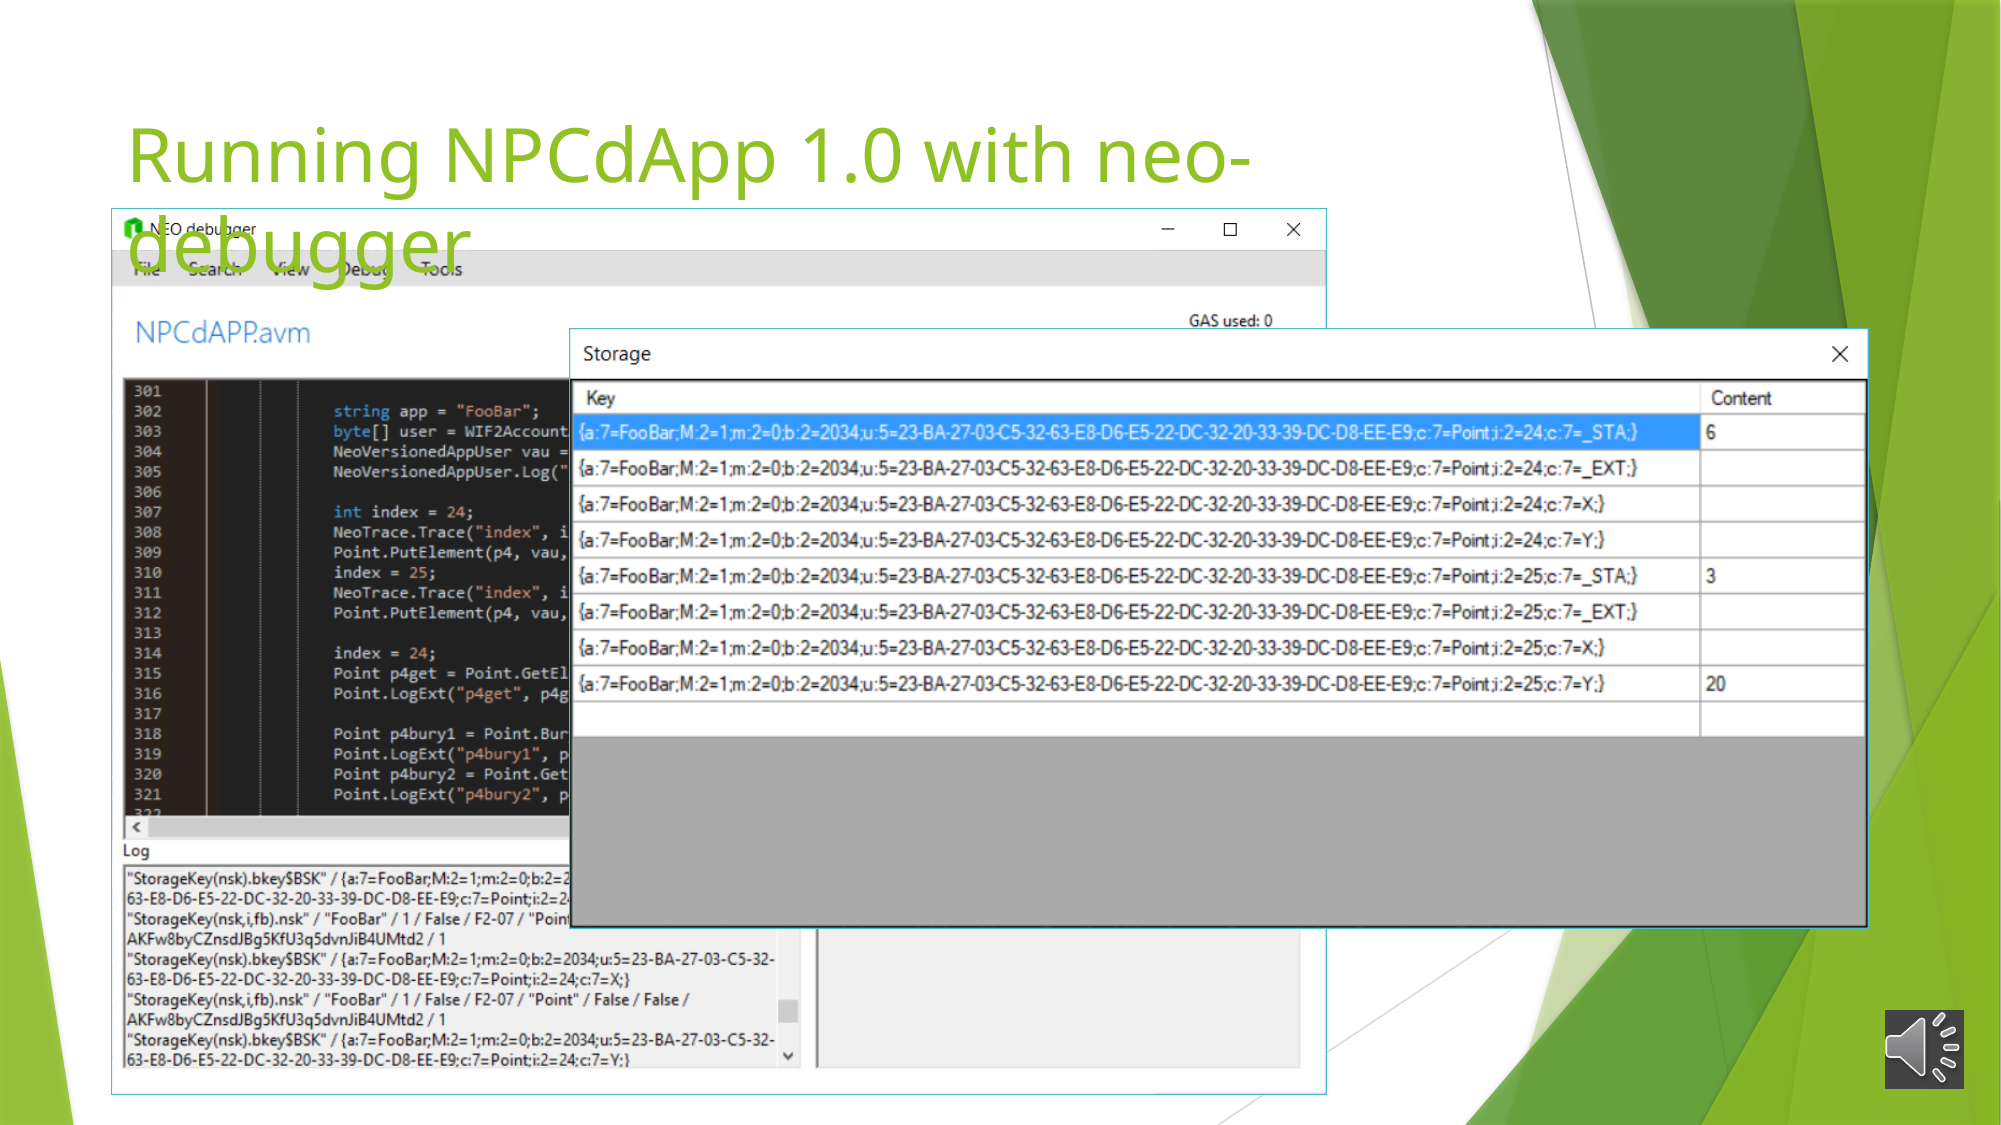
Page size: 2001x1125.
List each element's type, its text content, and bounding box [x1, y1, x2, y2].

picture [1884, 1009, 1966, 1090]
picture [110, 207, 1870, 1095]
title Running NPCdApp 1.0 with neo-debugger [111, 99, 1522, 317]
